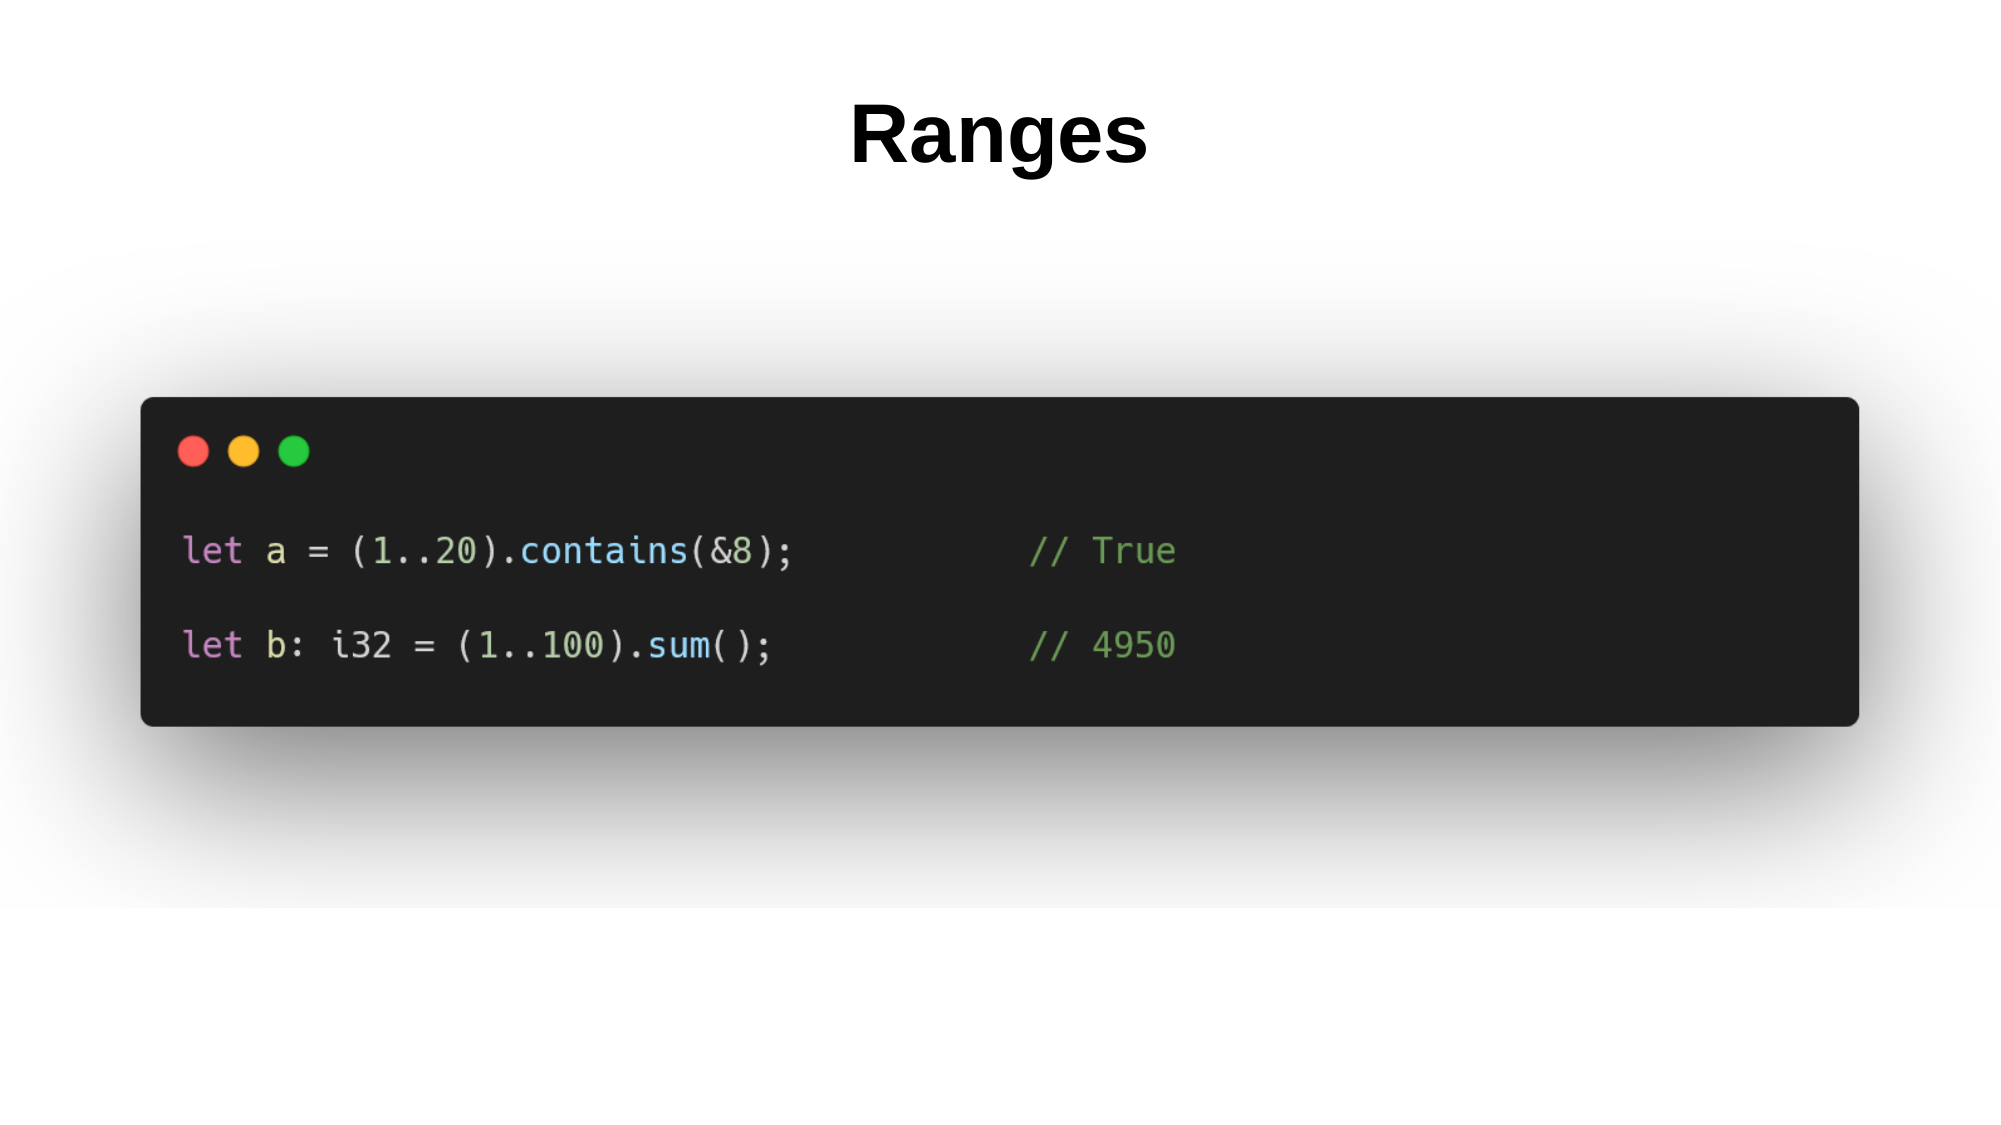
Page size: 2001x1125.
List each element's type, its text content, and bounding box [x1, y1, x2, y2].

text_box Ranges [166, 83, 1834, 216]
picture [0, 216, 2000, 909]
